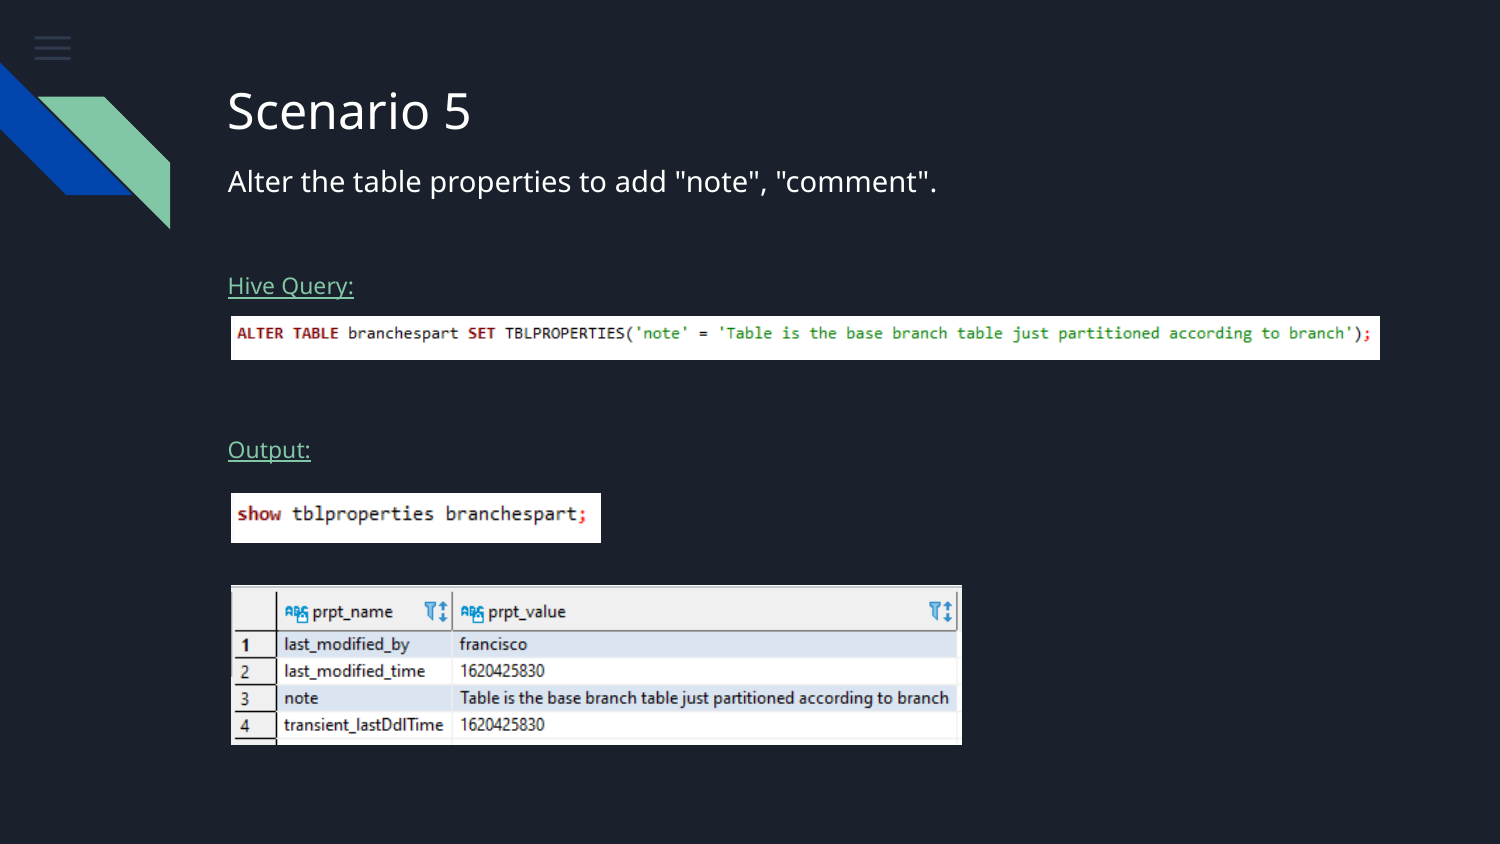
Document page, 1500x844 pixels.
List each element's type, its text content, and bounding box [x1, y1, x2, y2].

text_box Hive Query: [212, 258, 378, 314]
picture [231, 585, 963, 745]
text_box Output: [212, 421, 361, 477]
title Scenario 5 [212, 64, 1368, 148]
text_box Alter the table properties to add "note", "comment". [212, 148, 1414, 214]
picture [231, 315, 1380, 360]
picture [231, 493, 601, 543]
